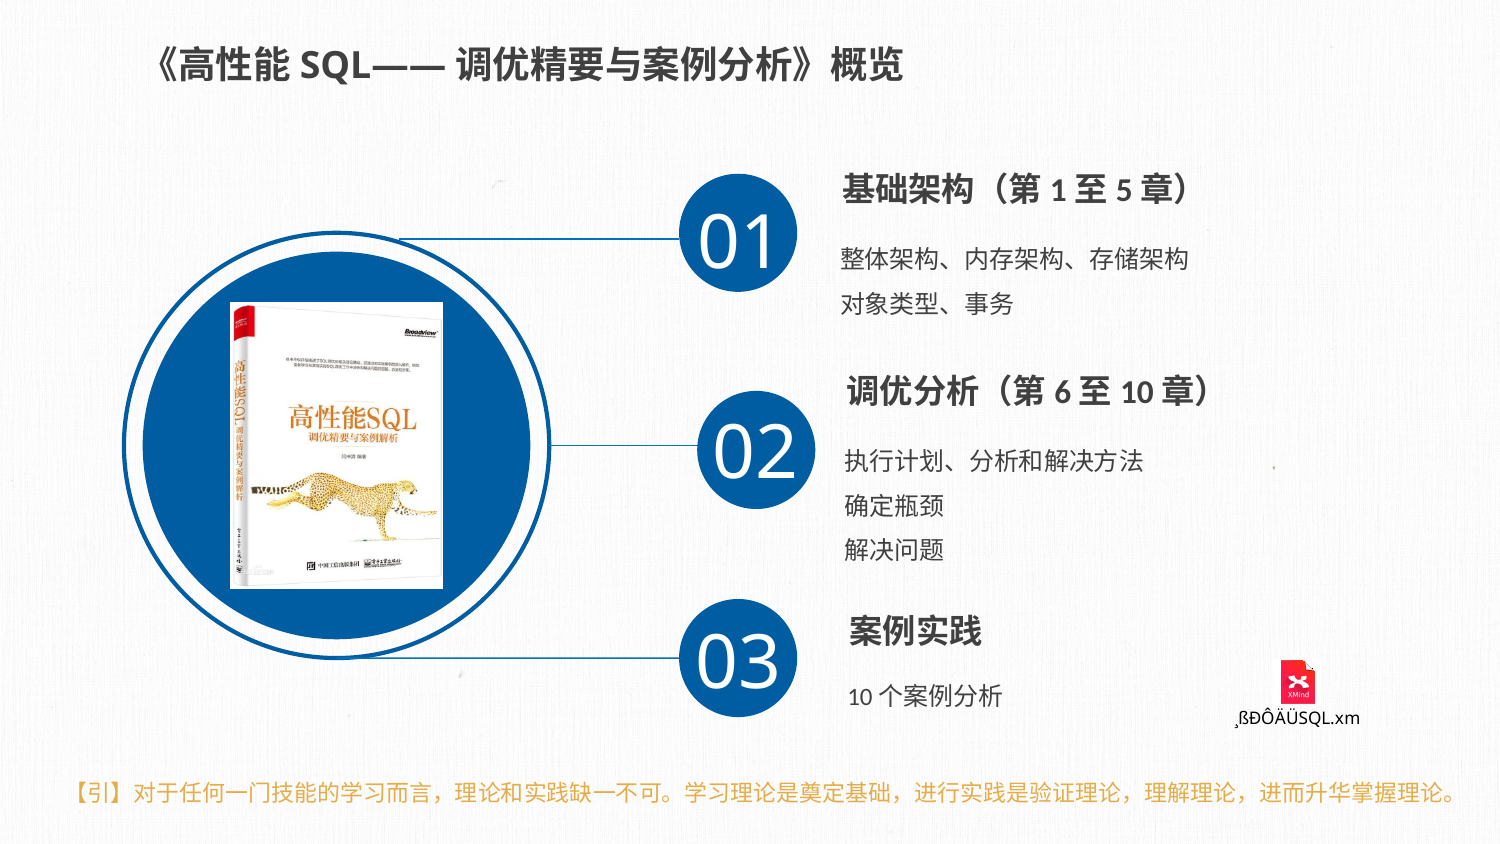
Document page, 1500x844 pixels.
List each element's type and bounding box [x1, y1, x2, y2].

text_box [678, 598, 799, 718]
text_box [1210, 658, 1385, 737]
text_box [678, 173, 801, 293]
text_box [695, 390, 816, 510]
picture [0, 0, 1500, 844]
